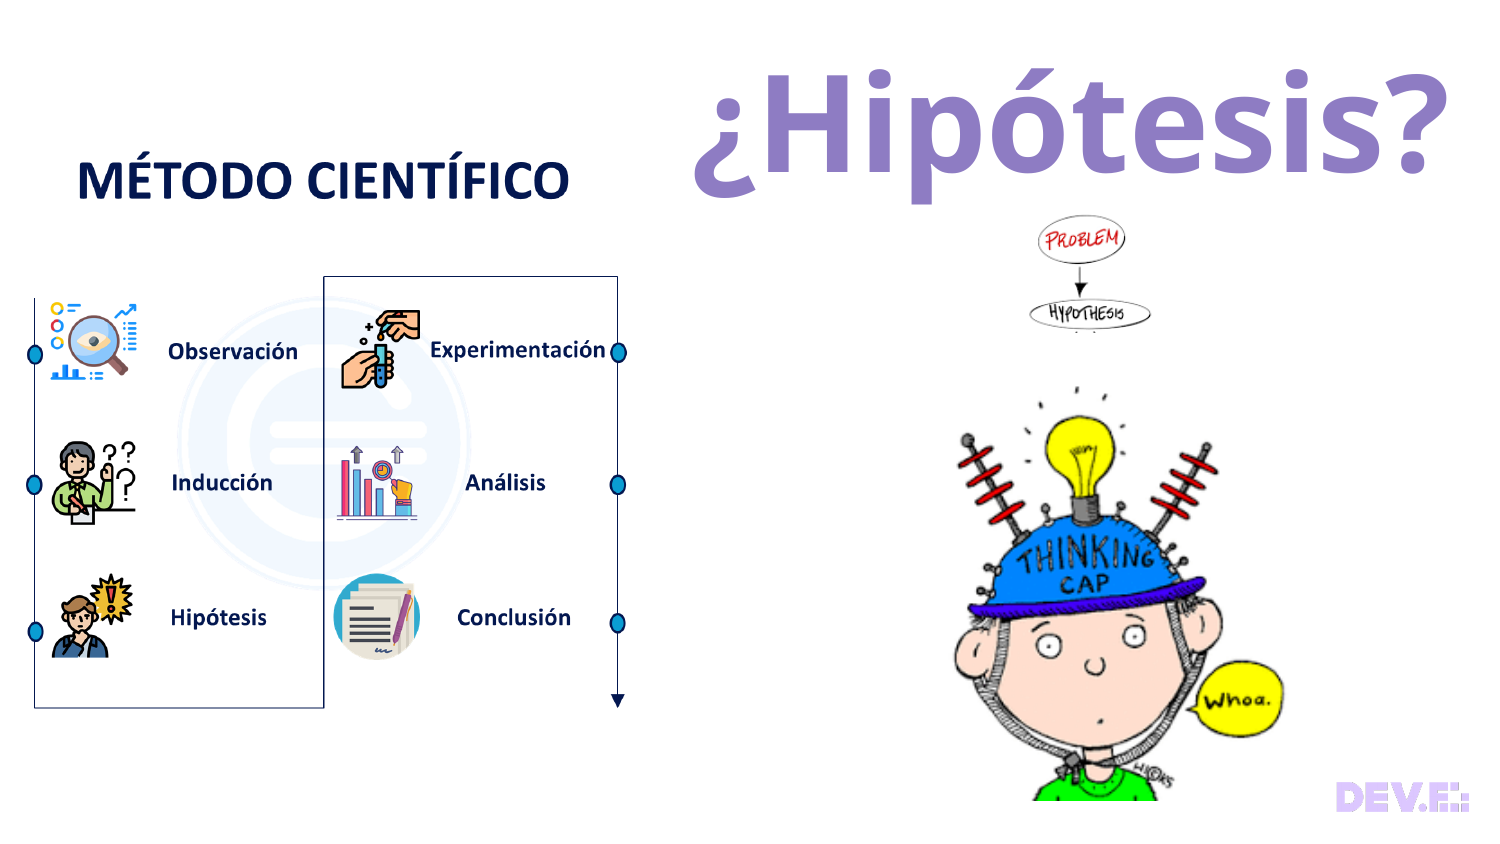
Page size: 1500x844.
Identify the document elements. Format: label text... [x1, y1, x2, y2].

picture [960, 205, 1224, 333]
picture [16, 136, 631, 751]
picture [1330, 776, 1474, 818]
picture [921, 369, 1297, 801]
title ¿Hipótesis? [597, 45, 1500, 215]
